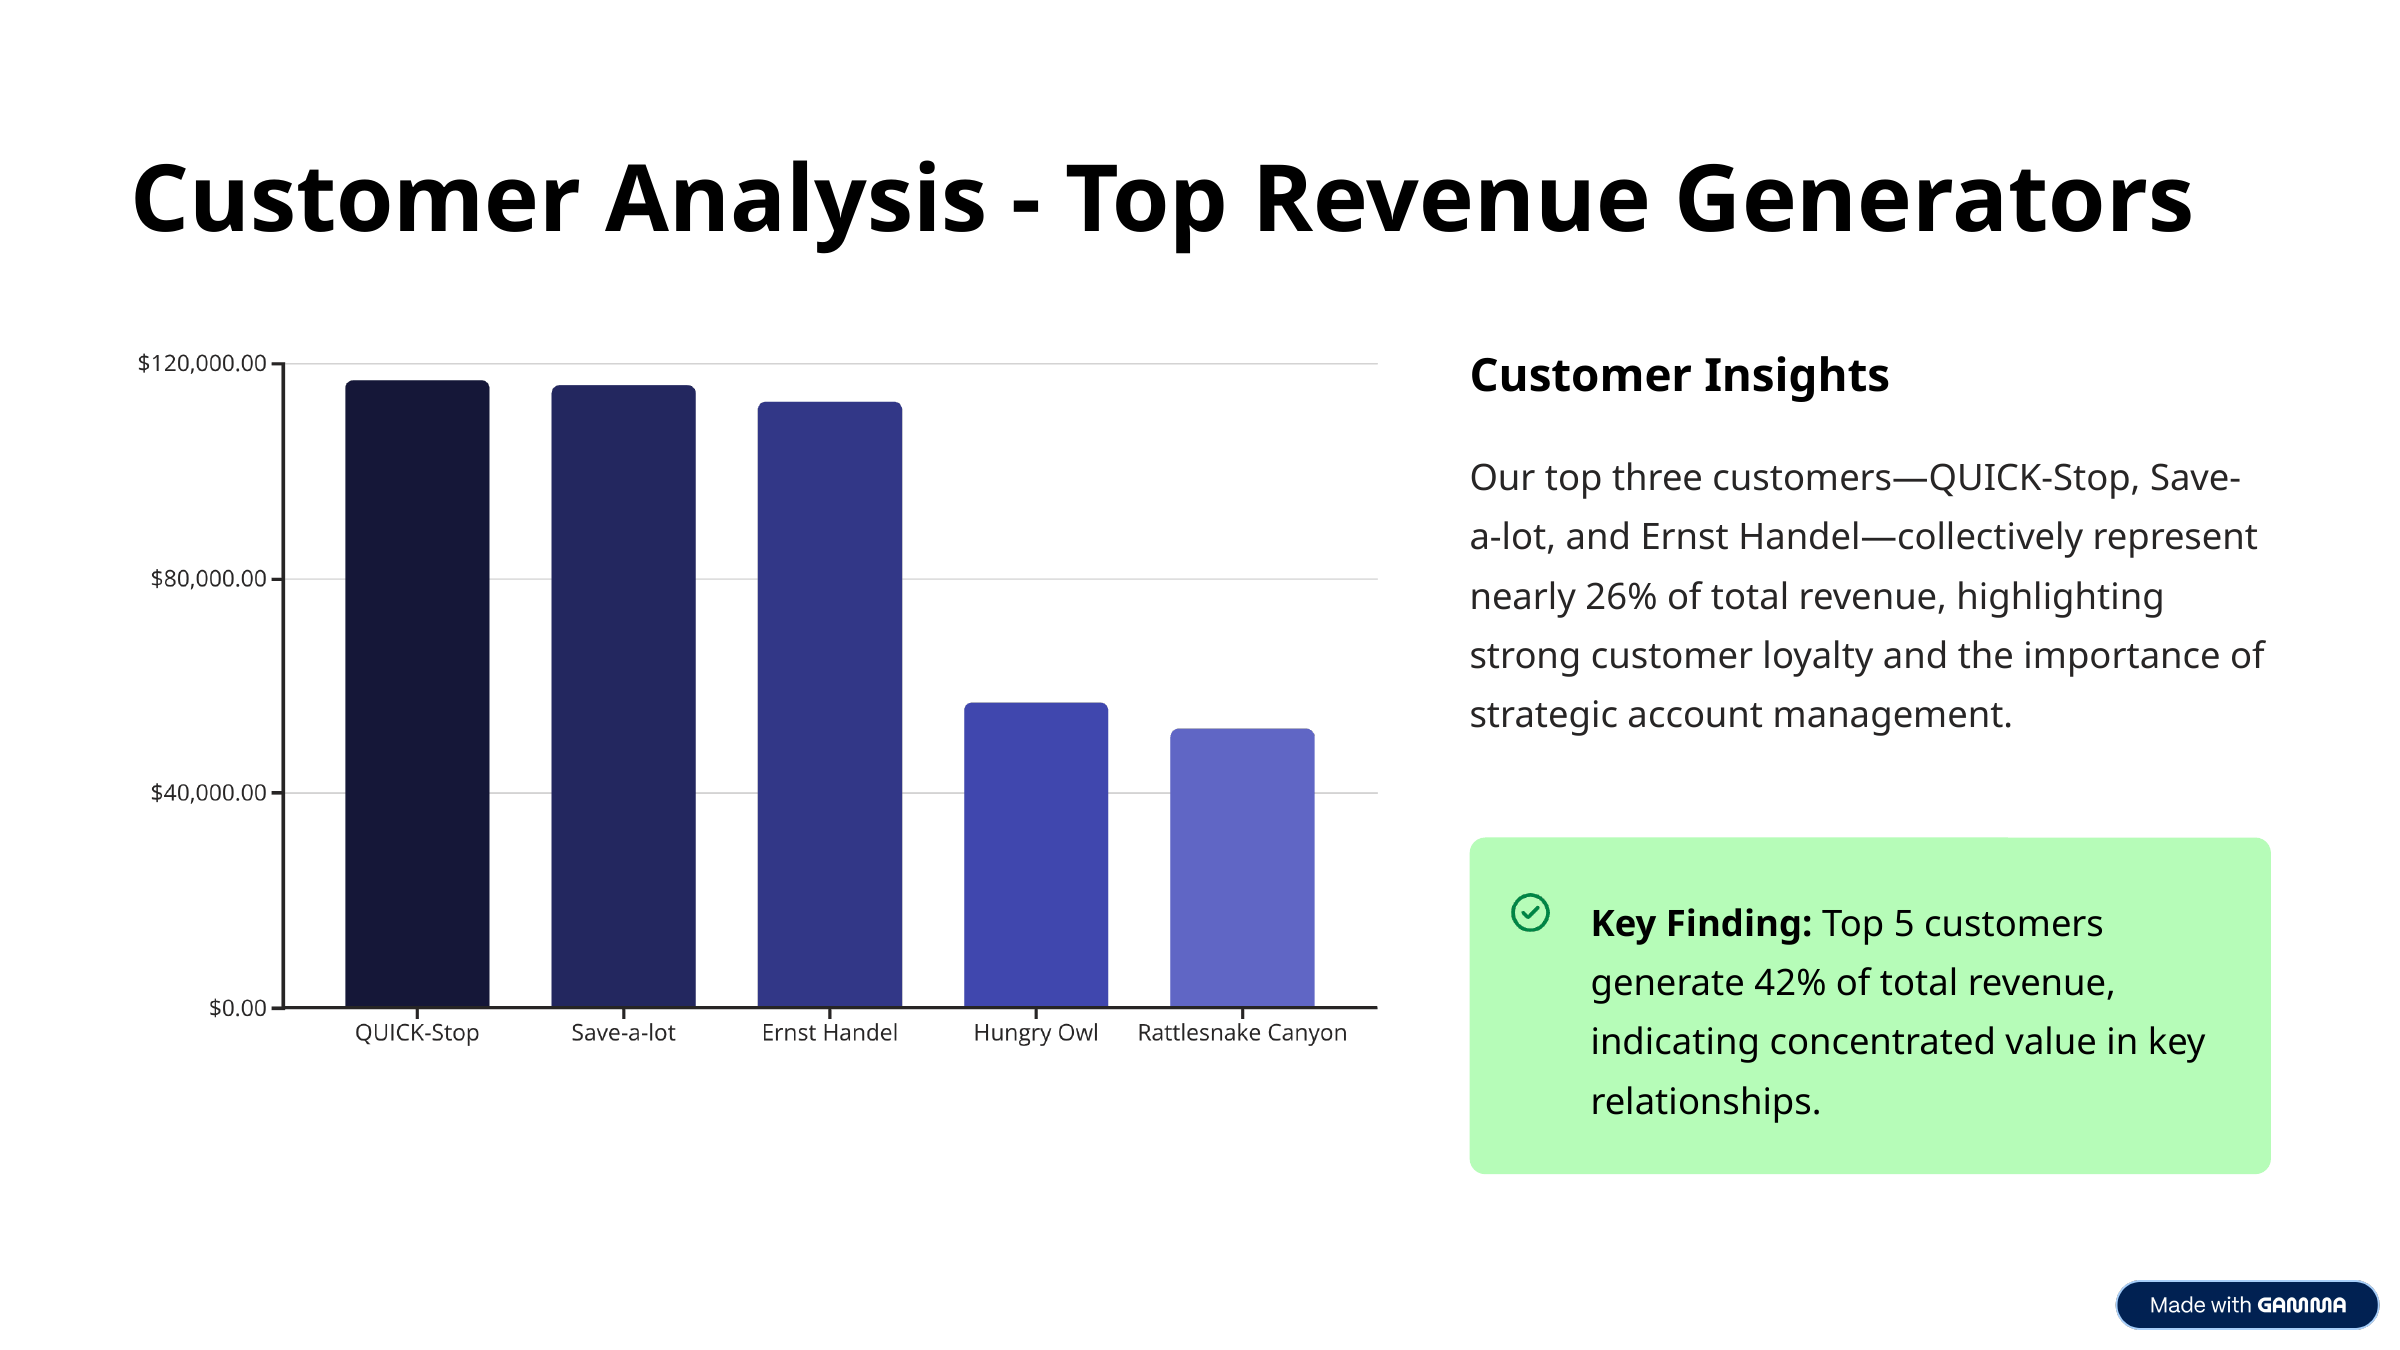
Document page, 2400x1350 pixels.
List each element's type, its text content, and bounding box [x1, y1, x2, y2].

text_box Customer Insights [1469, 343, 1935, 402]
picture [130, 347, 1378, 1047]
picture [1506, 893, 1554, 932]
text_box Customer Analysis - Top Revenue Generators [130, 133, 2198, 251]
text_box [1469, 837, 2271, 1175]
picture [2106, 1271, 2389, 1339]
text_box Our top three customers—QUICK-Stop, Save-a-lot, and Ernst Handel—collectively represent nearly 26% of total revenue, highlighting strong customer loyalty and the importance of strategic account management. [1469, 438, 2271, 796]
text_box Key Finding: Top 5 customers generate 42% of total revenue, indicating concentrated value in key relationships. [1590, 883, 2234, 1123]
